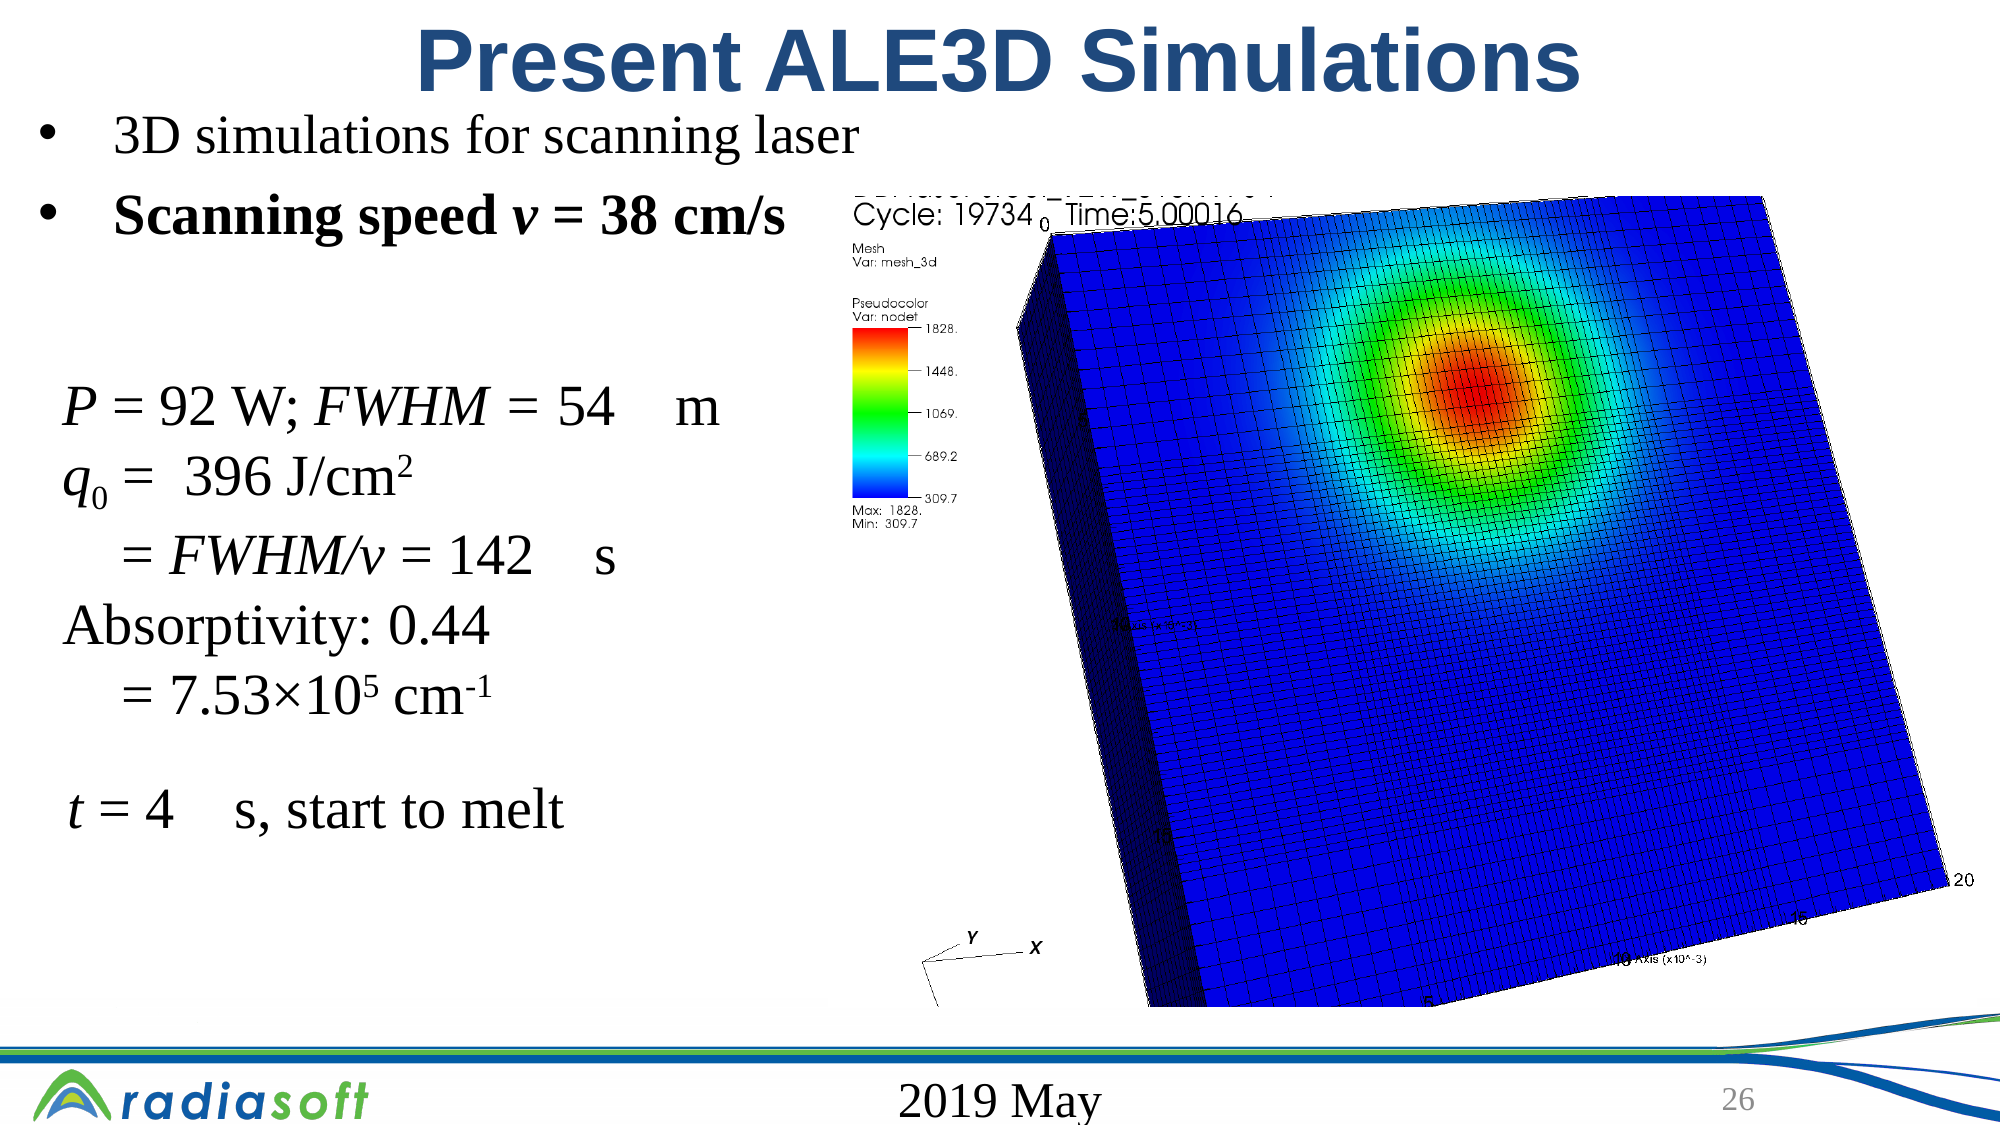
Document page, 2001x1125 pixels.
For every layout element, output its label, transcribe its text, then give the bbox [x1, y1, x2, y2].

title Present ALE3D Simulations [0, 0, 2000, 113]
list 3D simulations for scanning laser Scanning speed v = 38 cm/s [23, 90, 1977, 312]
text_box P = 92 W; FWHM = 54 𝜇m q0 = 396 J/cm2 𝜏 = FWHM/v = 142 𝜇s Absorptivity: 0.44 𝛽 = 7.53×105 cm-1 [47, 359, 823, 734]
text_box t = 4 𝜇s, start to melt [53, 762, 823, 848]
slide_number 26 [1678, 1067, 1771, 1125]
picture [0, 196, 2000, 1125]
